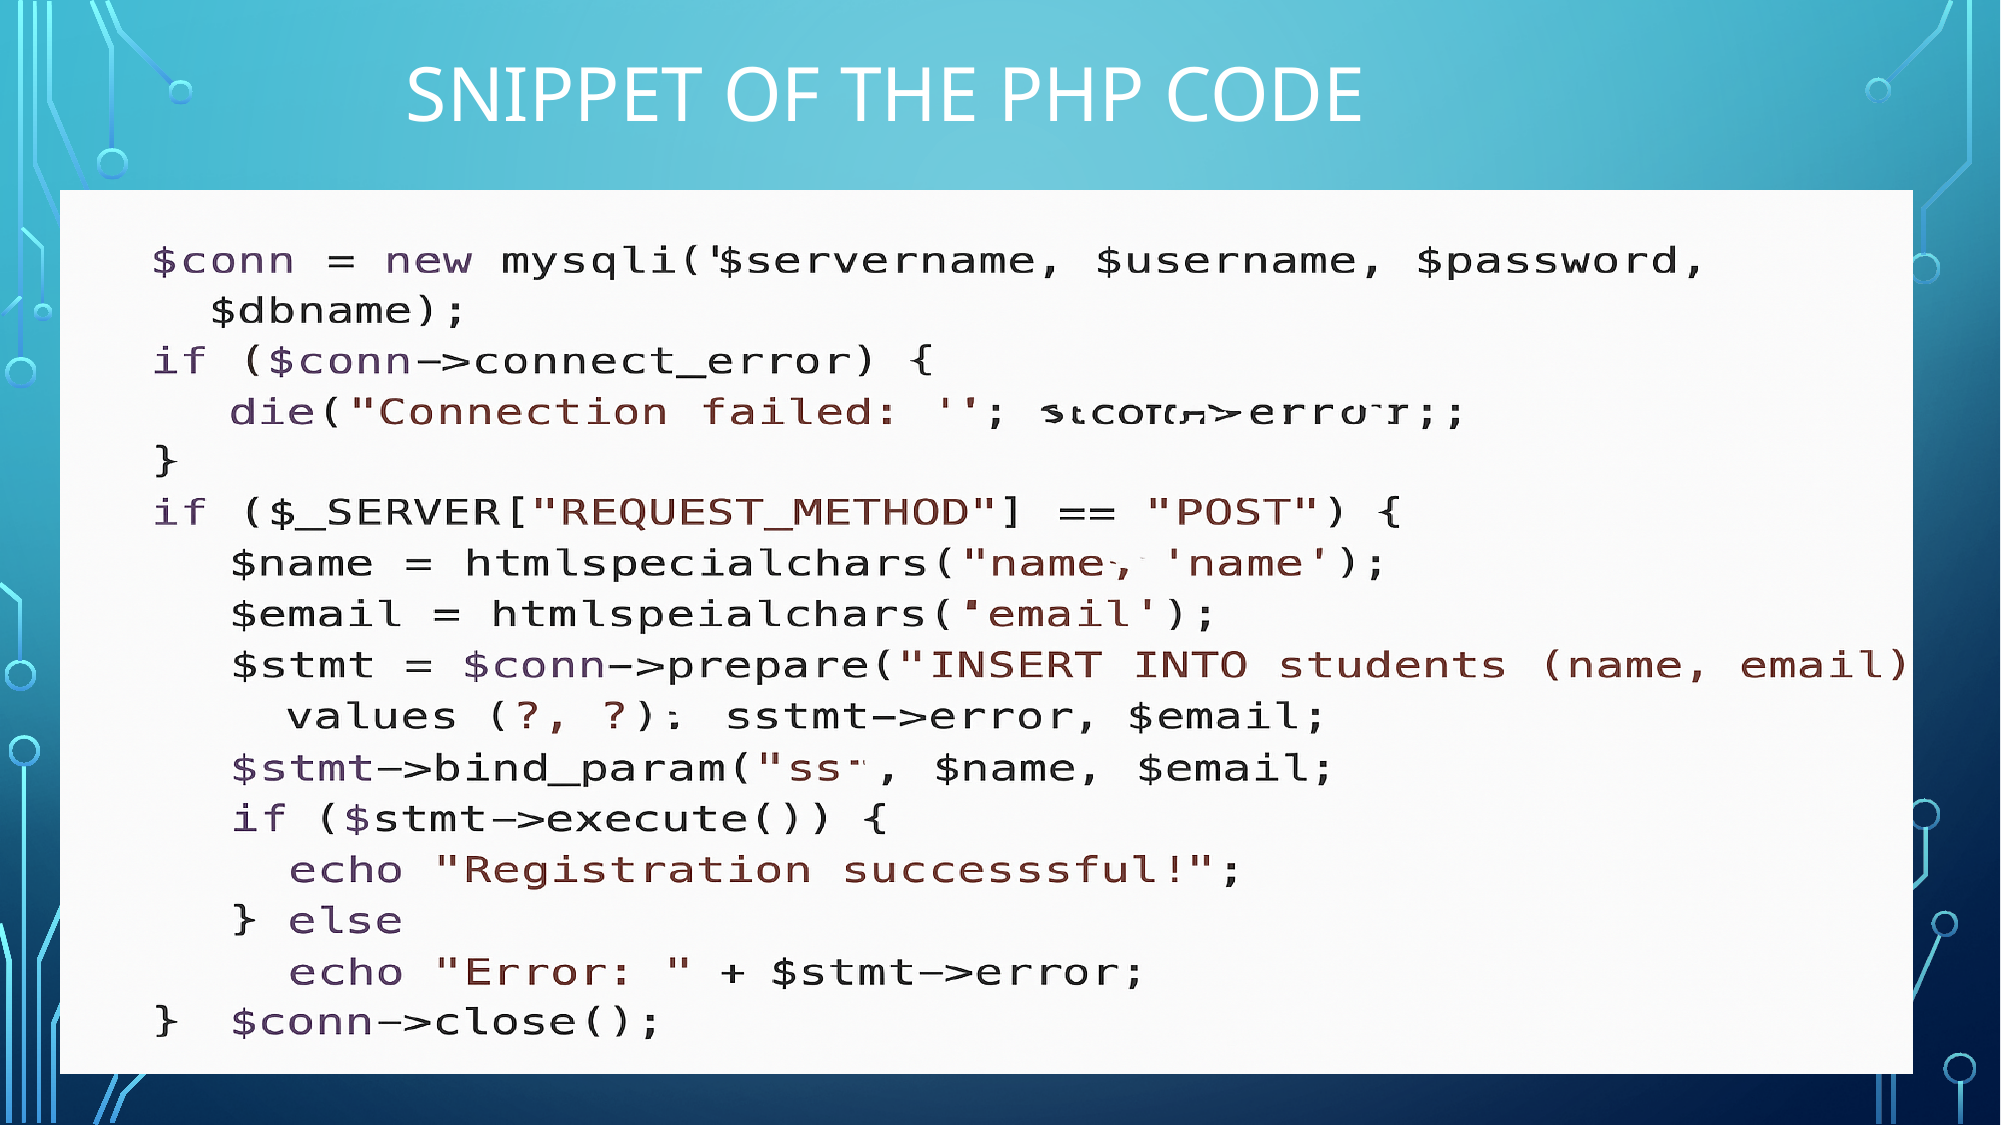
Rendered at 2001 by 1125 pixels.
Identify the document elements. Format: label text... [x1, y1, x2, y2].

title snippet of the PHP code [390, 0, 2000, 219]
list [60, 190, 1913, 1074]
